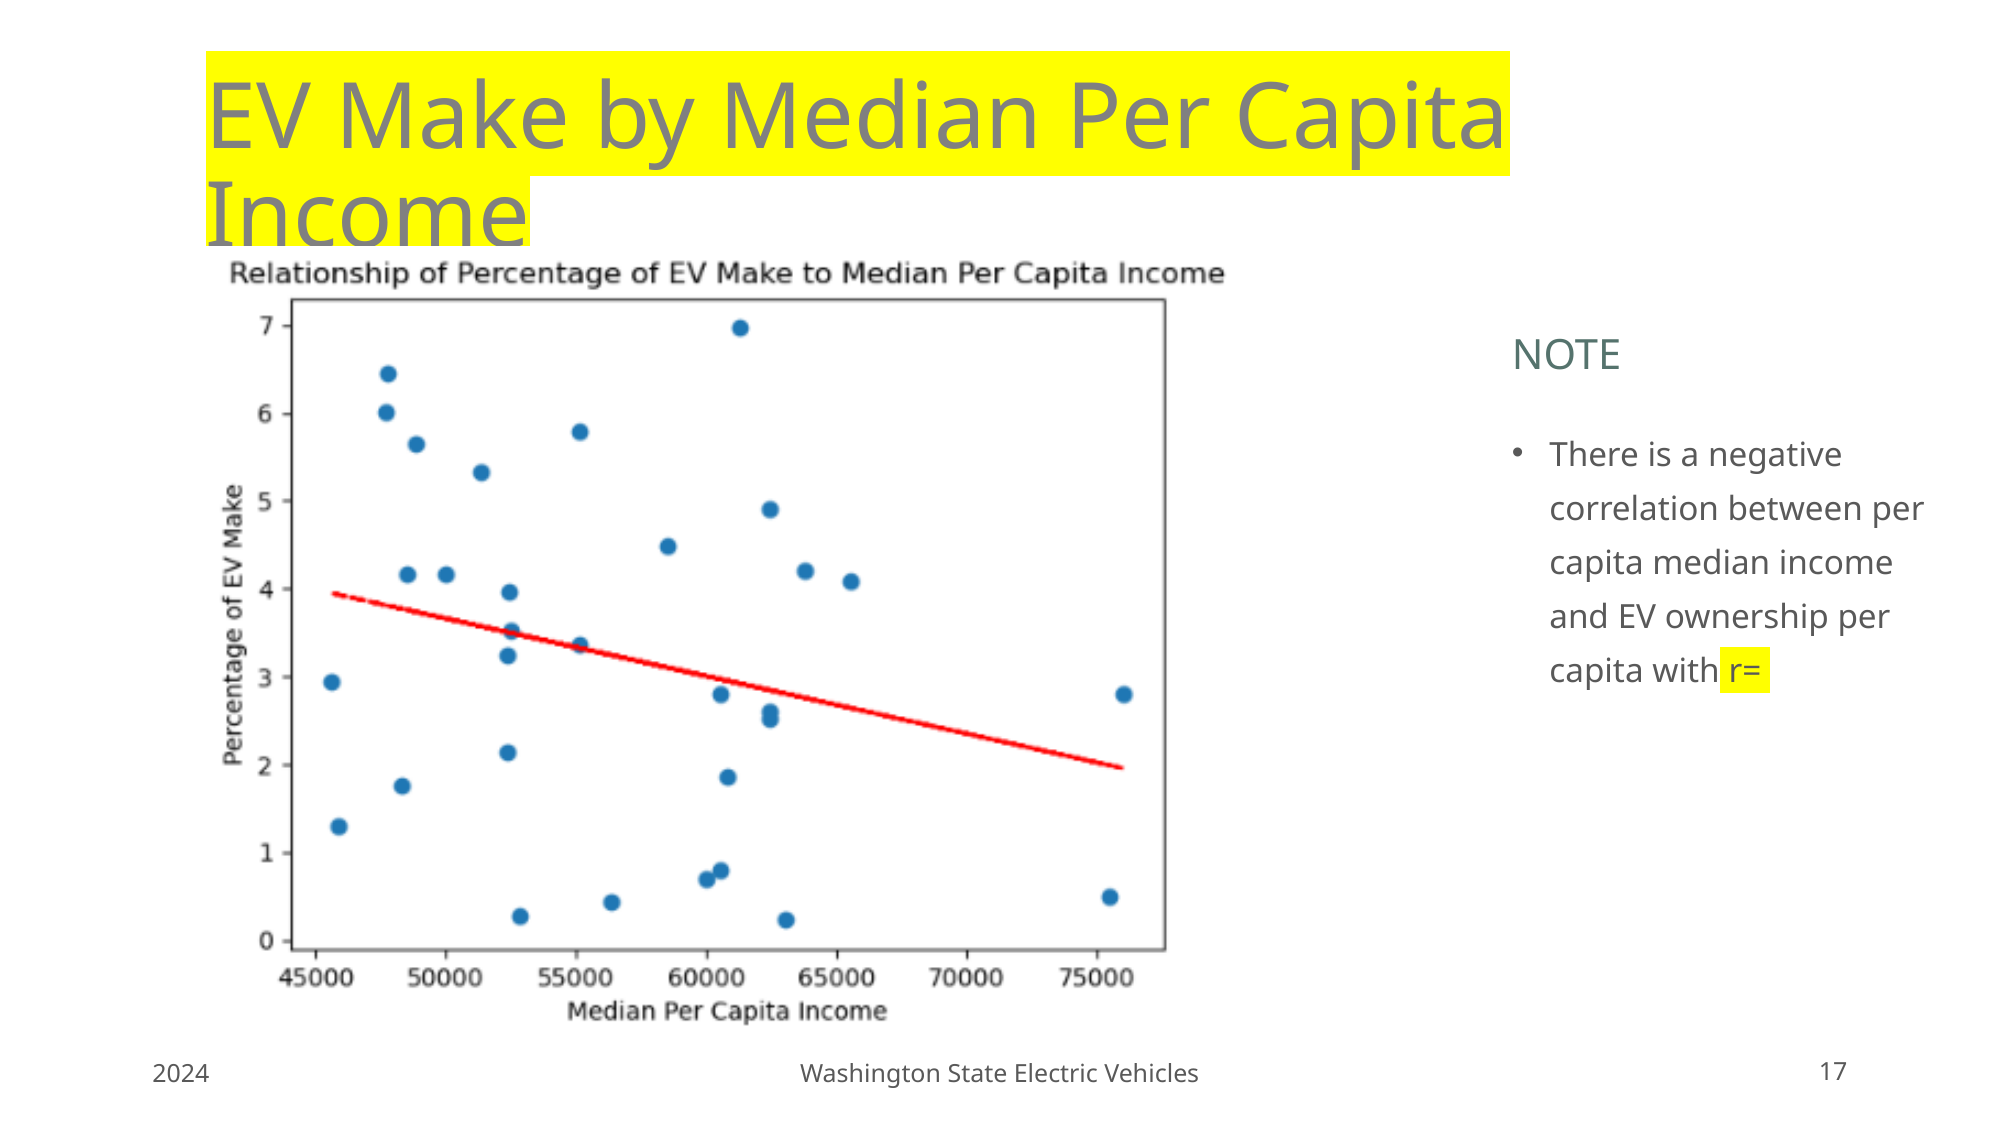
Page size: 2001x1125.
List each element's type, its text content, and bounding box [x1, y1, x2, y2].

slide_number 17 [1412, 1042, 1863, 1103]
list NOTE [1496, 304, 1942, 410]
footer Washington State Electric Vehicles [662, 1042, 1338, 1103]
slide_number 2024 [137, 1042, 588, 1103]
title EV Make by Median Per Capita Income [190, 59, 1863, 278]
list There is a negative correlation between per capita median income and EV ownership per capita with r= [1496, 410, 1942, 936]
picture [190, 246, 1244, 1041]
